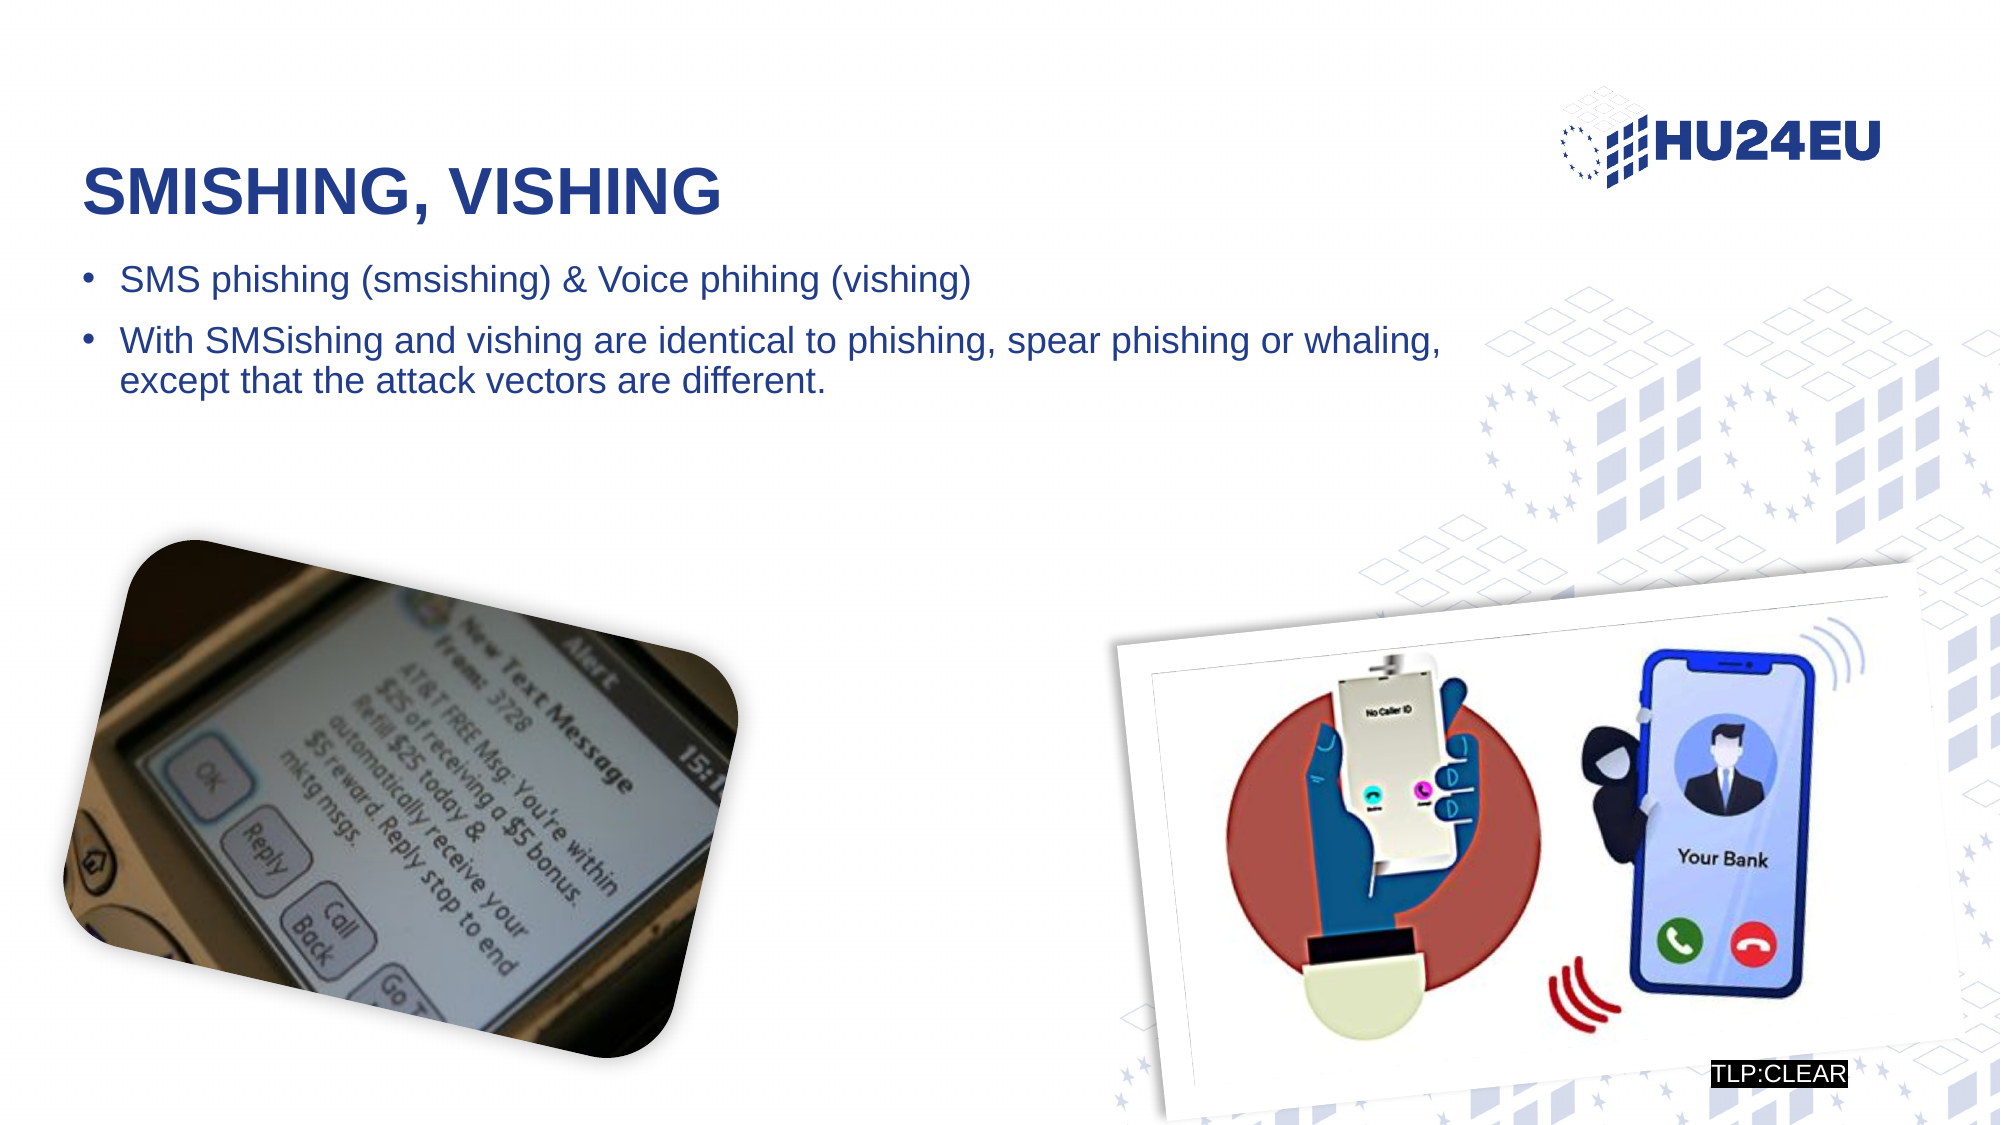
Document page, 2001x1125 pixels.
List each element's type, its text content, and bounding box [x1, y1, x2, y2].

slide_number TLP:CLEAR [1695, 1050, 1863, 1103]
title Smishing, vishing [67, 94, 1472, 237]
picture [0, 0, 2000, 1125]
list SMS phishing (smsishing) & Voice phihing (vishing) With SMSishing and vishing are identical to phishing, spear phishing or whaling, except that the attack vectors are different. [67, 252, 1472, 931]
